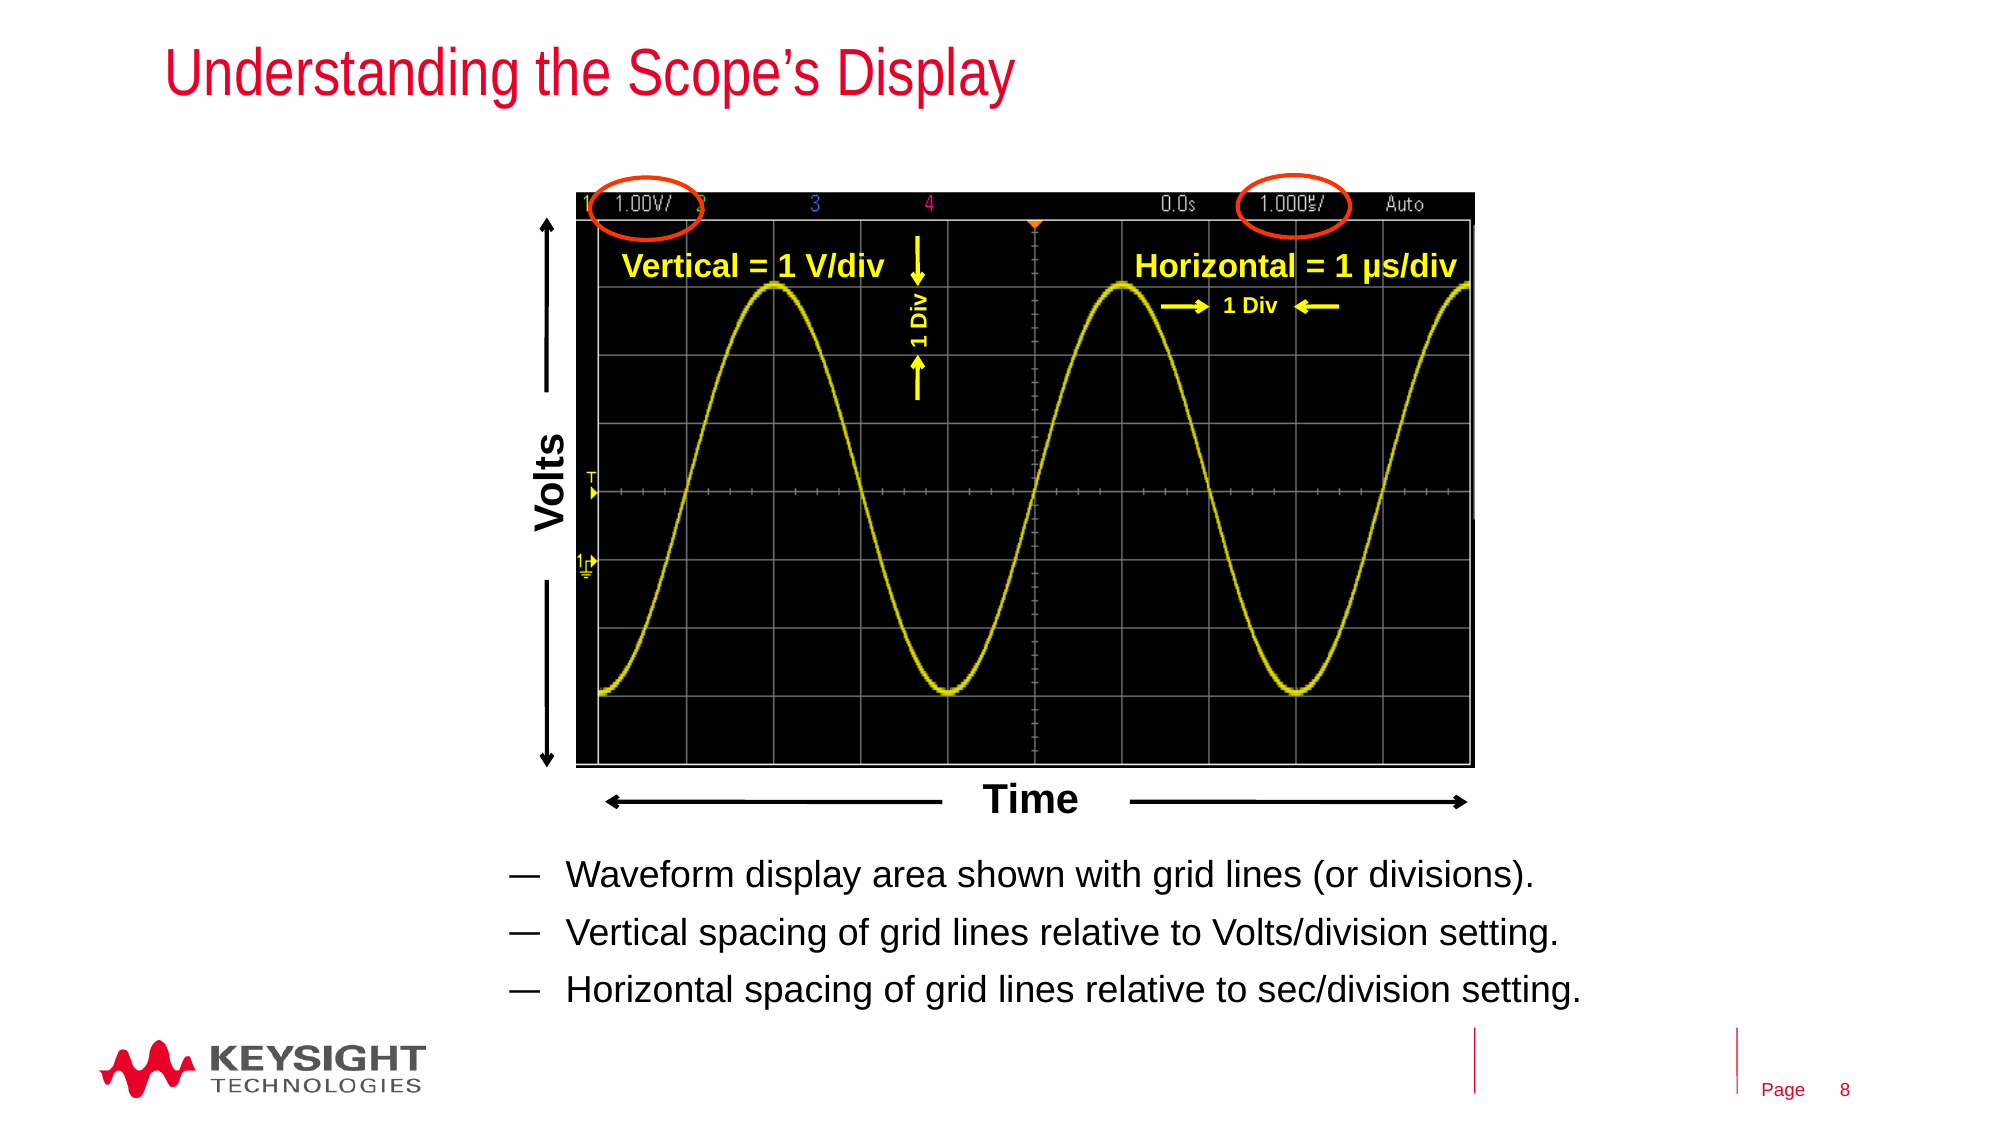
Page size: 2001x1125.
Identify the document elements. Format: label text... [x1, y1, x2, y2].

slide_number 8 [1839, 1065, 1900, 1100]
picture [576, 191, 1476, 768]
list Waveform display area shown with grid lines (or divisions). Vertical spacing of grid lines relative to Volts/division setting. Horizontal spacing of grid lines relative to sec/division setting. [509, 849, 1697, 1087]
text_box [602, 177, 690, 189]
text_box Volts [514, 418, 571, 548]
picture [98, 1040, 426, 1098]
title Understanding the Scope’s Display [164, 24, 1738, 110]
text_box [1247, 175, 1341, 189]
text_box Time [967, 776, 1095, 830]
